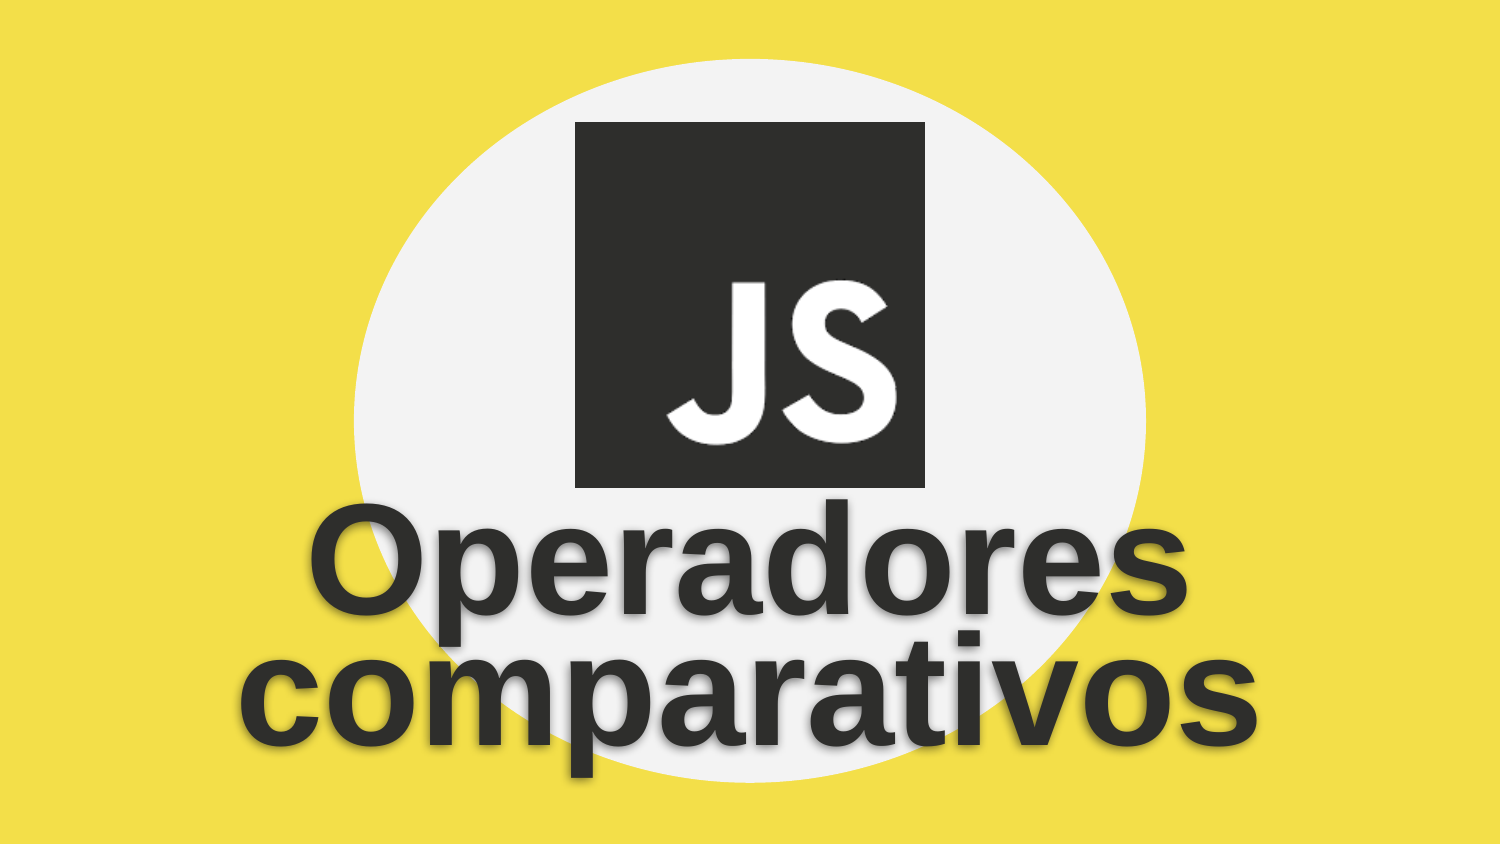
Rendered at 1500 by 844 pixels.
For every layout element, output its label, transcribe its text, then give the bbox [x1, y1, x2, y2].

text_box [353, 58, 1147, 436]
text_box Operadores [128, 441, 1372, 569]
picture [575, 122, 925, 489]
text_box comparativos [128, 572, 1372, 783]
